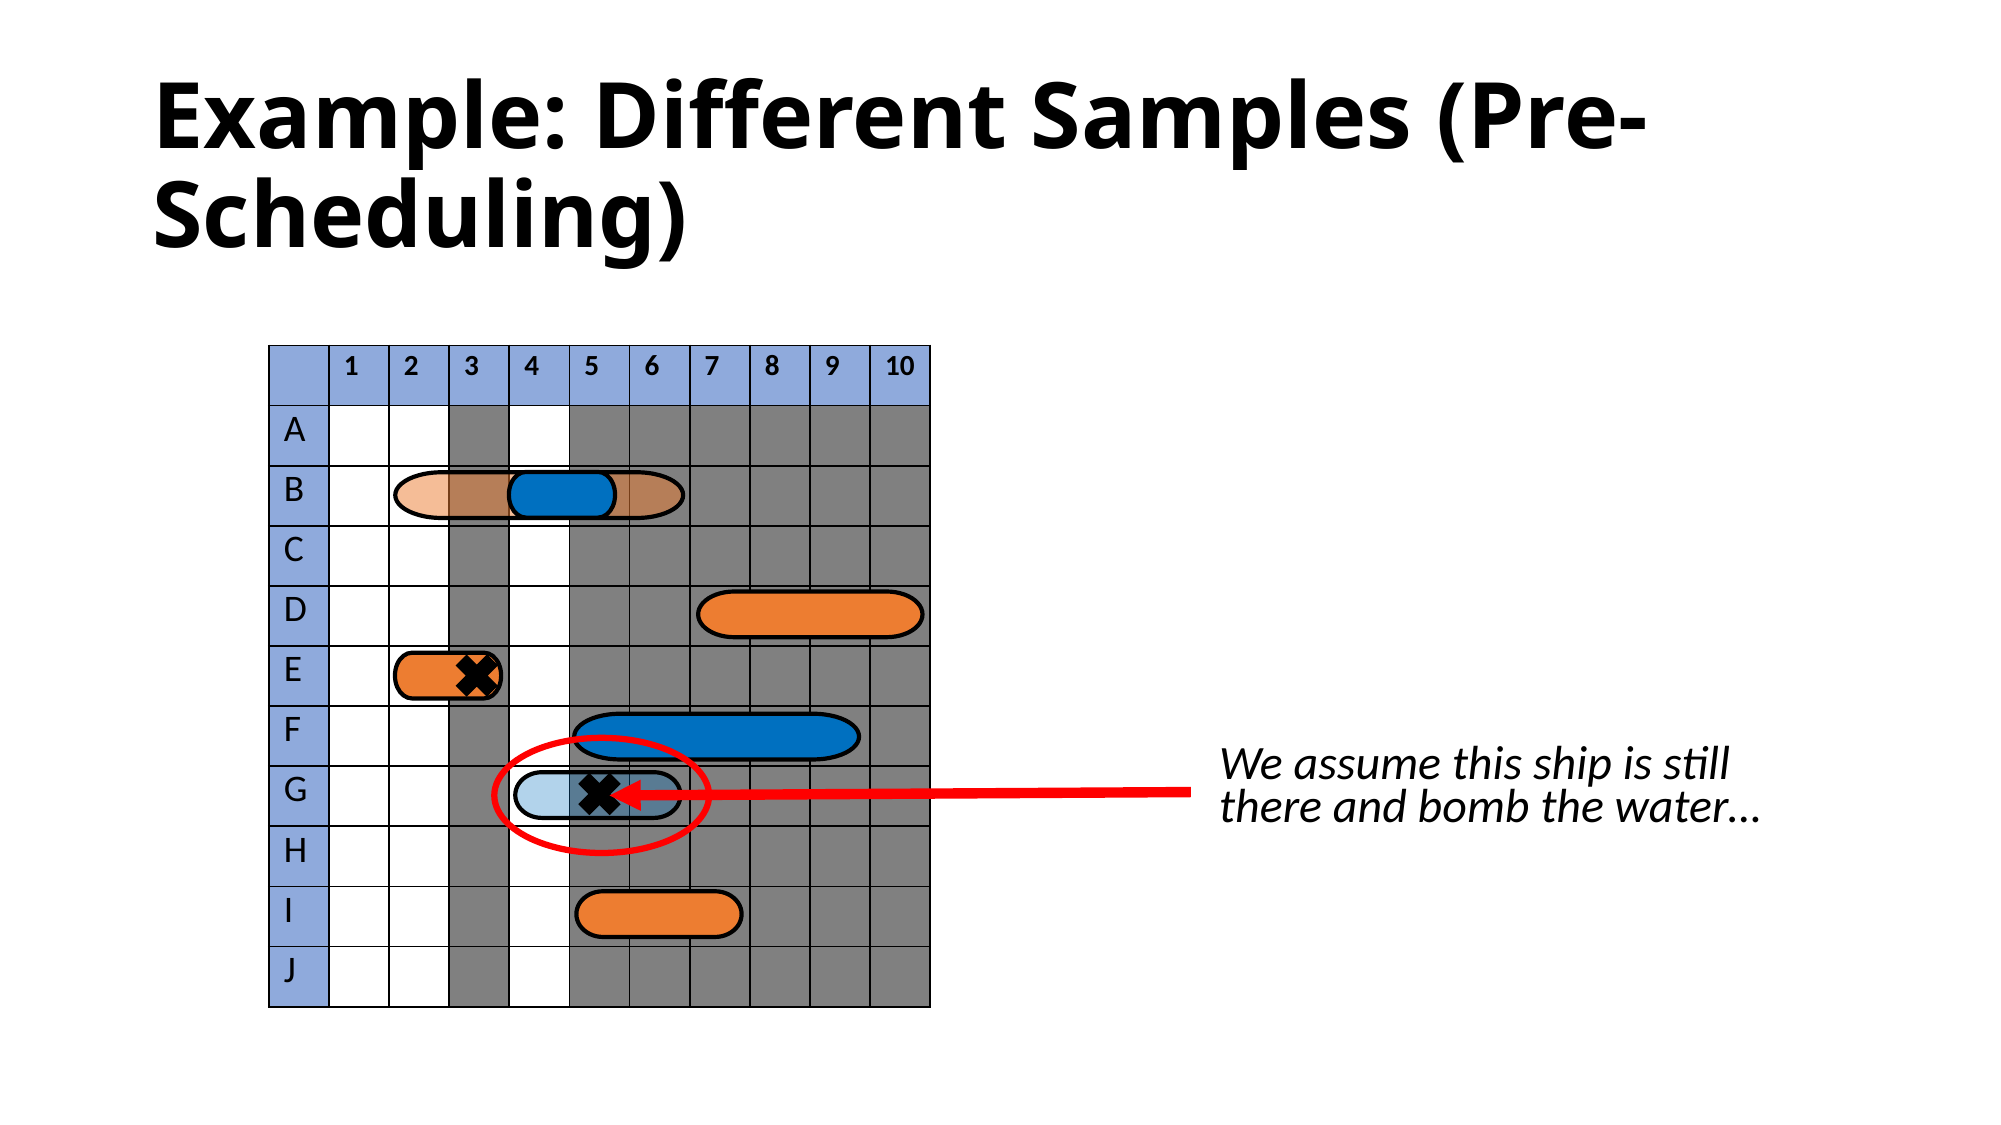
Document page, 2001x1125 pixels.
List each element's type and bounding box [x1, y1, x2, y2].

table_cell [390, 587, 448, 645]
text_box [697, 590, 924, 639]
table_cell [270, 467, 328, 525]
table_cell [811, 947, 869, 1006]
table_cell [751, 406, 809, 465]
table_cell [450, 520, 508, 525]
table_cell [570, 947, 629, 1006]
table_cell [811, 406, 869, 465]
text_box [575, 890, 743, 939]
table_cell [390, 707, 448, 765]
table_cell [811, 800, 869, 825]
table_cell [691, 406, 749, 465]
table_cell [630, 831, 689, 886]
table_cell [751, 767, 809, 789]
table_cell [330, 947, 388, 1006]
table_header [751, 346, 809, 405]
table_cell [330, 827, 388, 886]
table_cell [390, 467, 448, 525]
table_cell [630, 647, 689, 705]
table_cell [510, 520, 569, 525]
table_cell [871, 467, 929, 525]
table_header [691, 346, 749, 405]
table_cell [390, 527, 448, 585]
text_box [394, 470, 685, 520]
table_cell [510, 707, 569, 763]
table_cell [811, 767, 869, 789]
table_cell [270, 887, 328, 946]
table_cell [570, 707, 629, 739]
table_header [510, 346, 569, 405]
table_cell [570, 467, 629, 471]
table_header [630, 346, 689, 405]
table_cell [270, 587, 328, 645]
table_cell [811, 887, 869, 946]
table_cell [871, 767, 929, 788]
table_cell [330, 587, 388, 645]
table_cell [751, 827, 809, 886]
table_cell [450, 887, 508, 946]
table_cell [811, 647, 869, 705]
table_cell [630, 406, 689, 465]
table_header [570, 346, 629, 405]
table_cell [510, 887, 569, 946]
table_cell [270, 767, 328, 825]
table_cell [450, 587, 508, 645]
table_cell [691, 887, 749, 946]
table_cell [270, 827, 328, 886]
text_box [493, 712, 861, 855]
table_cell [450, 647, 508, 705]
table_cell [698, 767, 749, 789]
table_cell [811, 639, 869, 645]
table_cell [811, 707, 869, 765]
table_cell [450, 827, 508, 886]
table_cell [871, 707, 929, 765]
text_box [709, 791, 1191, 796]
table_cell [450, 707, 508, 765]
table_cell [270, 947, 328, 1006]
table_cell [390, 947, 448, 1006]
table_cell [697, 800, 749, 825]
table_cell [570, 406, 629, 465]
table_cell [510, 467, 569, 471]
table_cell [871, 799, 929, 825]
table_header [811, 346, 869, 405]
table_cell [510, 947, 569, 1006]
table_cell [630, 707, 689, 712]
table_cell [570, 587, 629, 645]
table_cell [330, 887, 388, 946]
table_cell [691, 587, 749, 645]
table_cell [450, 767, 506, 825]
table_cell [871, 527, 929, 585]
table_cell [390, 406, 448, 465]
table_cell [871, 647, 929, 705]
table_cell [570, 852, 629, 886]
table_cell [390, 647, 448, 705]
table_cell [751, 467, 809, 525]
text_box [1204, 737, 1784, 884]
table_cell [691, 947, 749, 1006]
table_cell [811, 827, 869, 886]
table_cell [330, 406, 388, 465]
text_box [393, 651, 503, 700]
table_cell [691, 827, 749, 886]
table_cell [330, 647, 388, 705]
table_cell [570, 520, 629, 525]
table_cell [510, 587, 569, 645]
table_cell [330, 467, 388, 525]
table_cell [751, 527, 809, 585]
table_cell [691, 467, 749, 525]
table_cell [510, 647, 569, 705]
table_cell [270, 527, 328, 585]
table_cell [871, 947, 929, 1006]
table_cell [751, 761, 809, 765]
table_cell [691, 761, 749, 765]
table_cell [270, 707, 328, 765]
table_cell [510, 828, 569, 886]
table_cell [751, 639, 809, 645]
table_cell [450, 467, 508, 471]
table_cell [751, 887, 809, 946]
title [137, 59, 1863, 278]
table_cell [871, 887, 929, 946]
table_header [270, 346, 328, 405]
table_header [450, 346, 508, 405]
table_header [871, 346, 929, 405]
table_cell [450, 406, 508, 465]
table_cell [811, 527, 869, 585]
table_cell [510, 527, 569, 585]
table_cell [330, 767, 388, 825]
table_cell [570, 527, 629, 585]
table_header [330, 346, 388, 405]
table_cell [871, 827, 929, 886]
table_cell [450, 947, 508, 1006]
table_cell [691, 647, 749, 705]
table_cell [871, 587, 929, 645]
table_cell [270, 406, 328, 465]
table_cell [630, 939, 689, 946]
table_cell [871, 406, 929, 465]
table_cell [630, 587, 689, 645]
table_cell [390, 767, 448, 825]
table_cell [691, 707, 749, 712]
table_cell [570, 887, 629, 946]
table_cell [630, 527, 689, 585]
table_cell [570, 647, 629, 705]
table_cell [630, 947, 689, 1006]
table_cell [390, 827, 448, 886]
table_cell [450, 527, 508, 585]
table_cell [751, 800, 809, 825]
table_cell [270, 647, 328, 705]
table_cell [630, 467, 689, 525]
table_cell [510, 406, 569, 465]
table_cell [751, 707, 809, 712]
table_header [390, 346, 448, 405]
table_cell [751, 647, 809, 705]
table_cell [811, 467, 869, 525]
table_cell [330, 527, 388, 585]
table_cell [691, 527, 749, 585]
table_cell [751, 947, 809, 1006]
table_cell [330, 707, 388, 765]
table_cell [390, 887, 448, 946]
